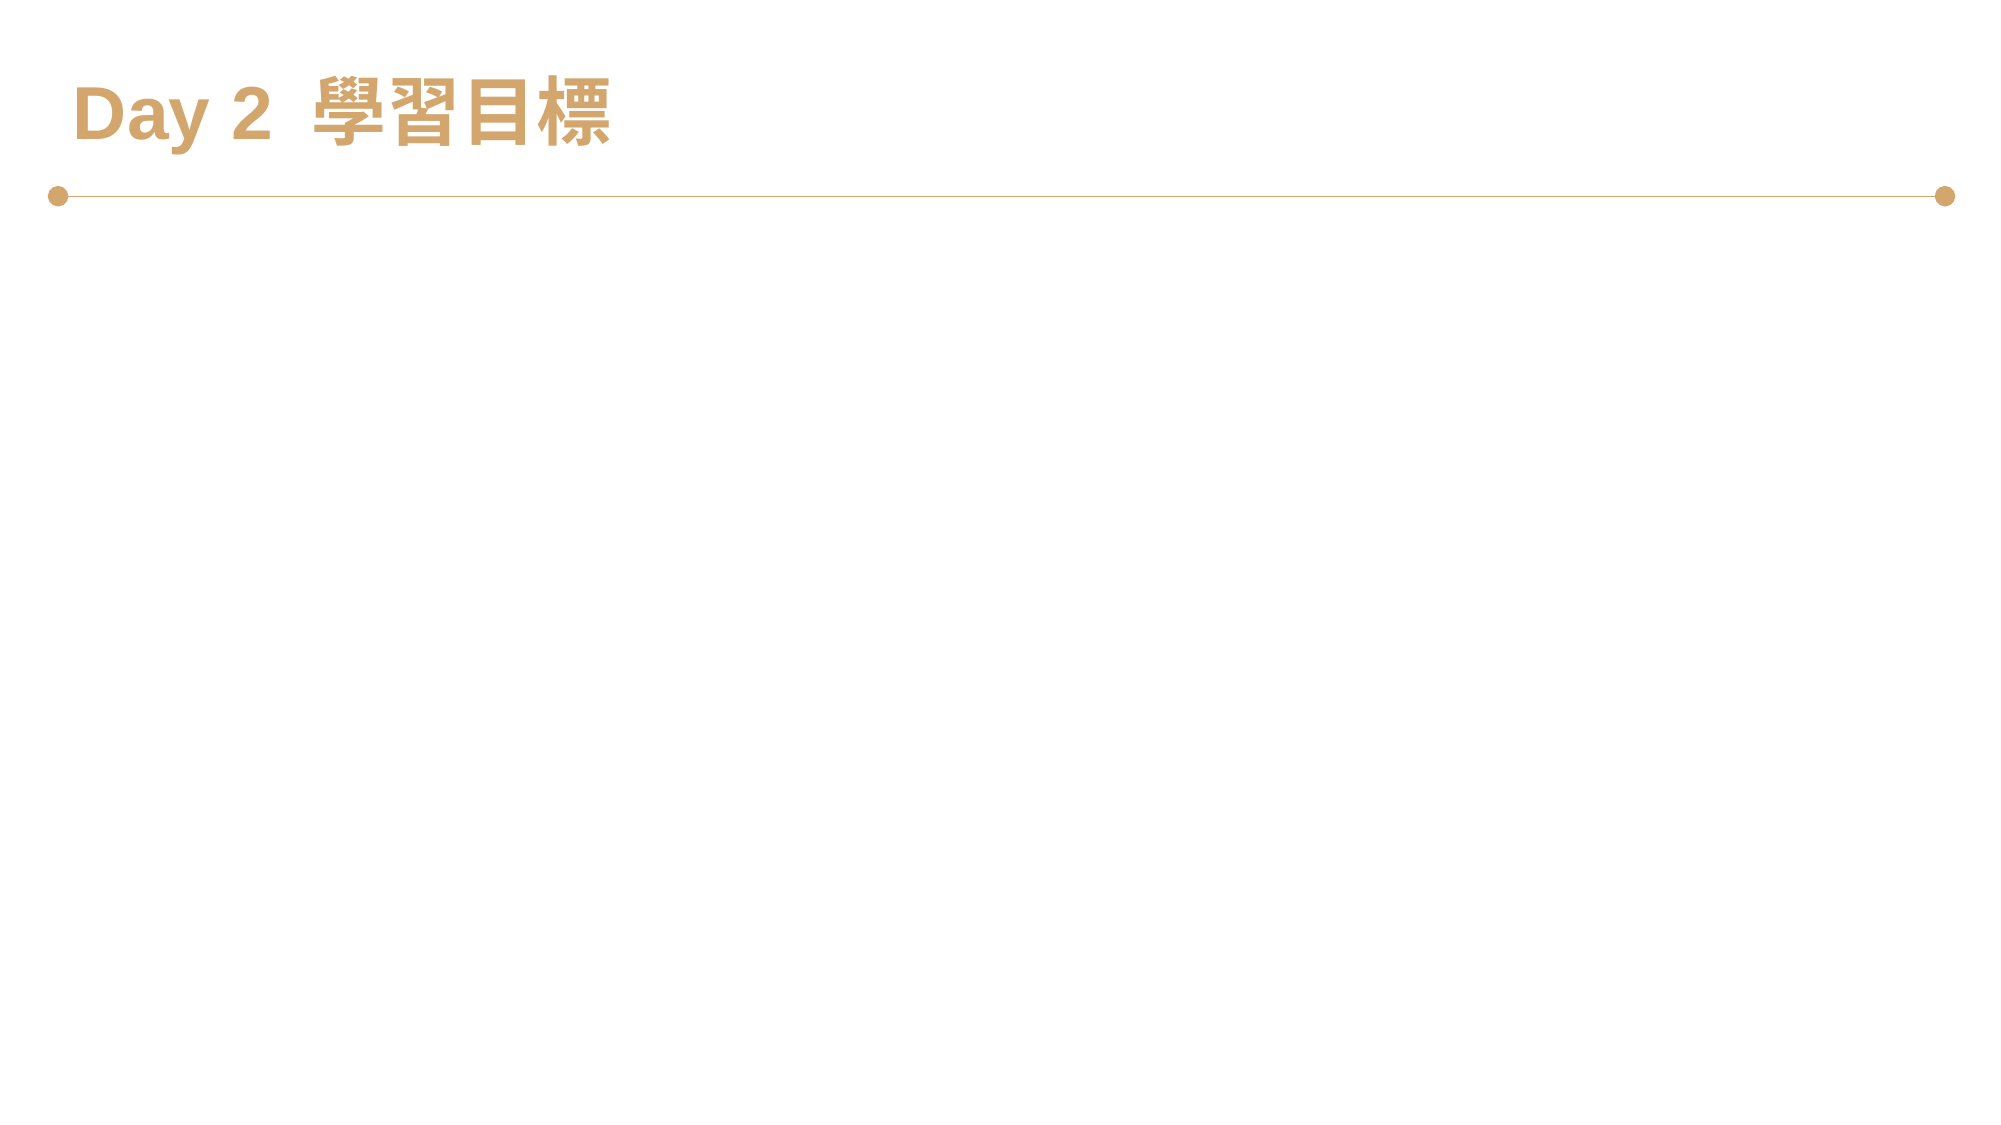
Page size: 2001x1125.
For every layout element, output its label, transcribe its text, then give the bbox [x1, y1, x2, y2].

list Day 2 學習目標 [58, 67, 967, 165]
